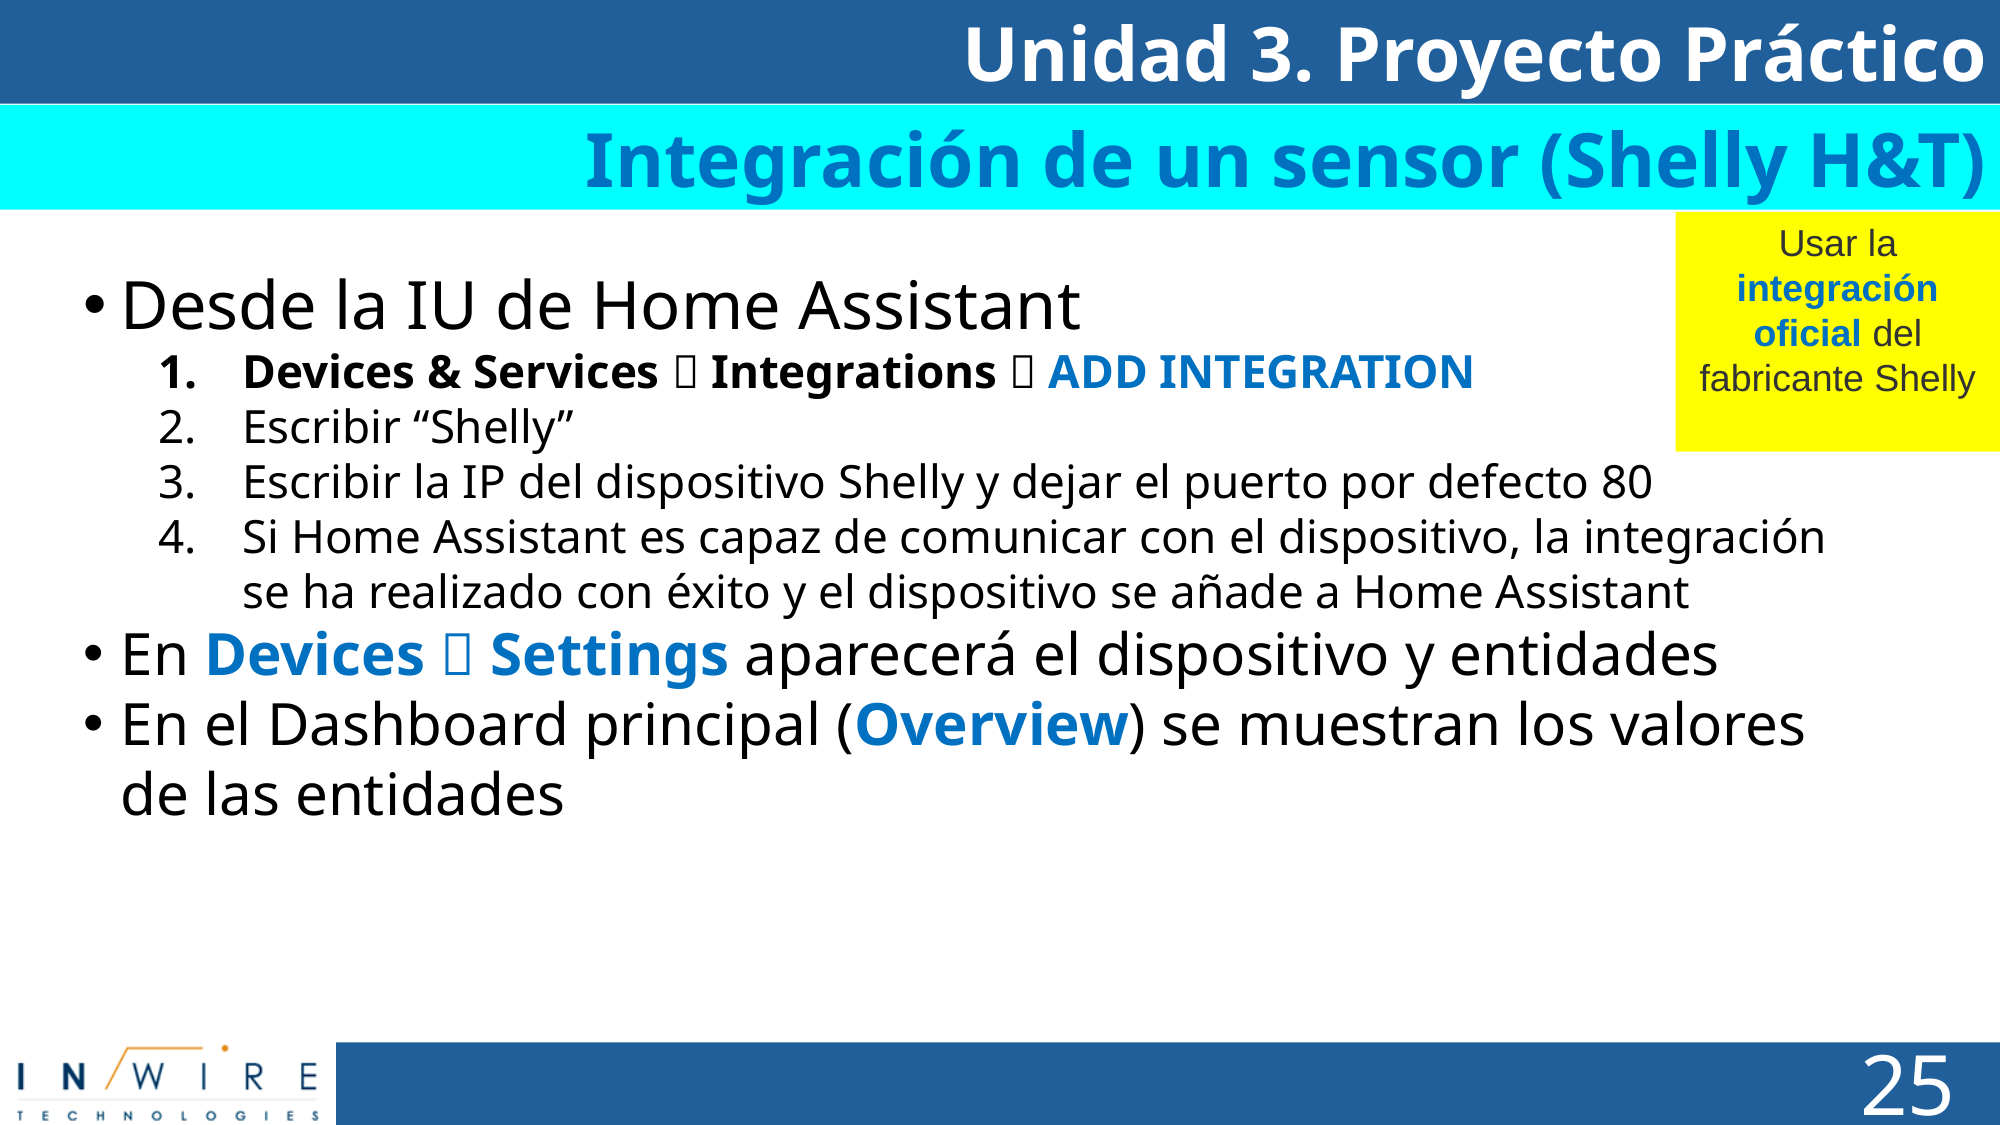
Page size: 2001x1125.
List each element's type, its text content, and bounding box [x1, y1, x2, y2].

list Desde la IU de Home Assistant Devices & Services  Integrations  ADD INTEGRATION Escribir “Shelly” Escribir la IP del dispositivo Shelly y dejar el puerto por defecto 80 Si Home Assistant es capaz de comunicar con el dispositivo, la integración se ha realizado con éxito y el dispositivo se añade a Home Assistant En Devices  Settings aparecerá el dispositivo y entidades En el Dashboard principal (Overview) se muestran los valores de las entidades [68, 255, 1863, 1014]
text_box Unidad 3. Proyecto Práctico [0, 0, 2000, 104]
text_box Usar la integración oficial del fabricante Shelly [1675, 211, 2000, 452]
picture [0, 1037, 336, 1125]
text_box Integración de un sensor (Shelly H&T) [0, 104, 2000, 210]
